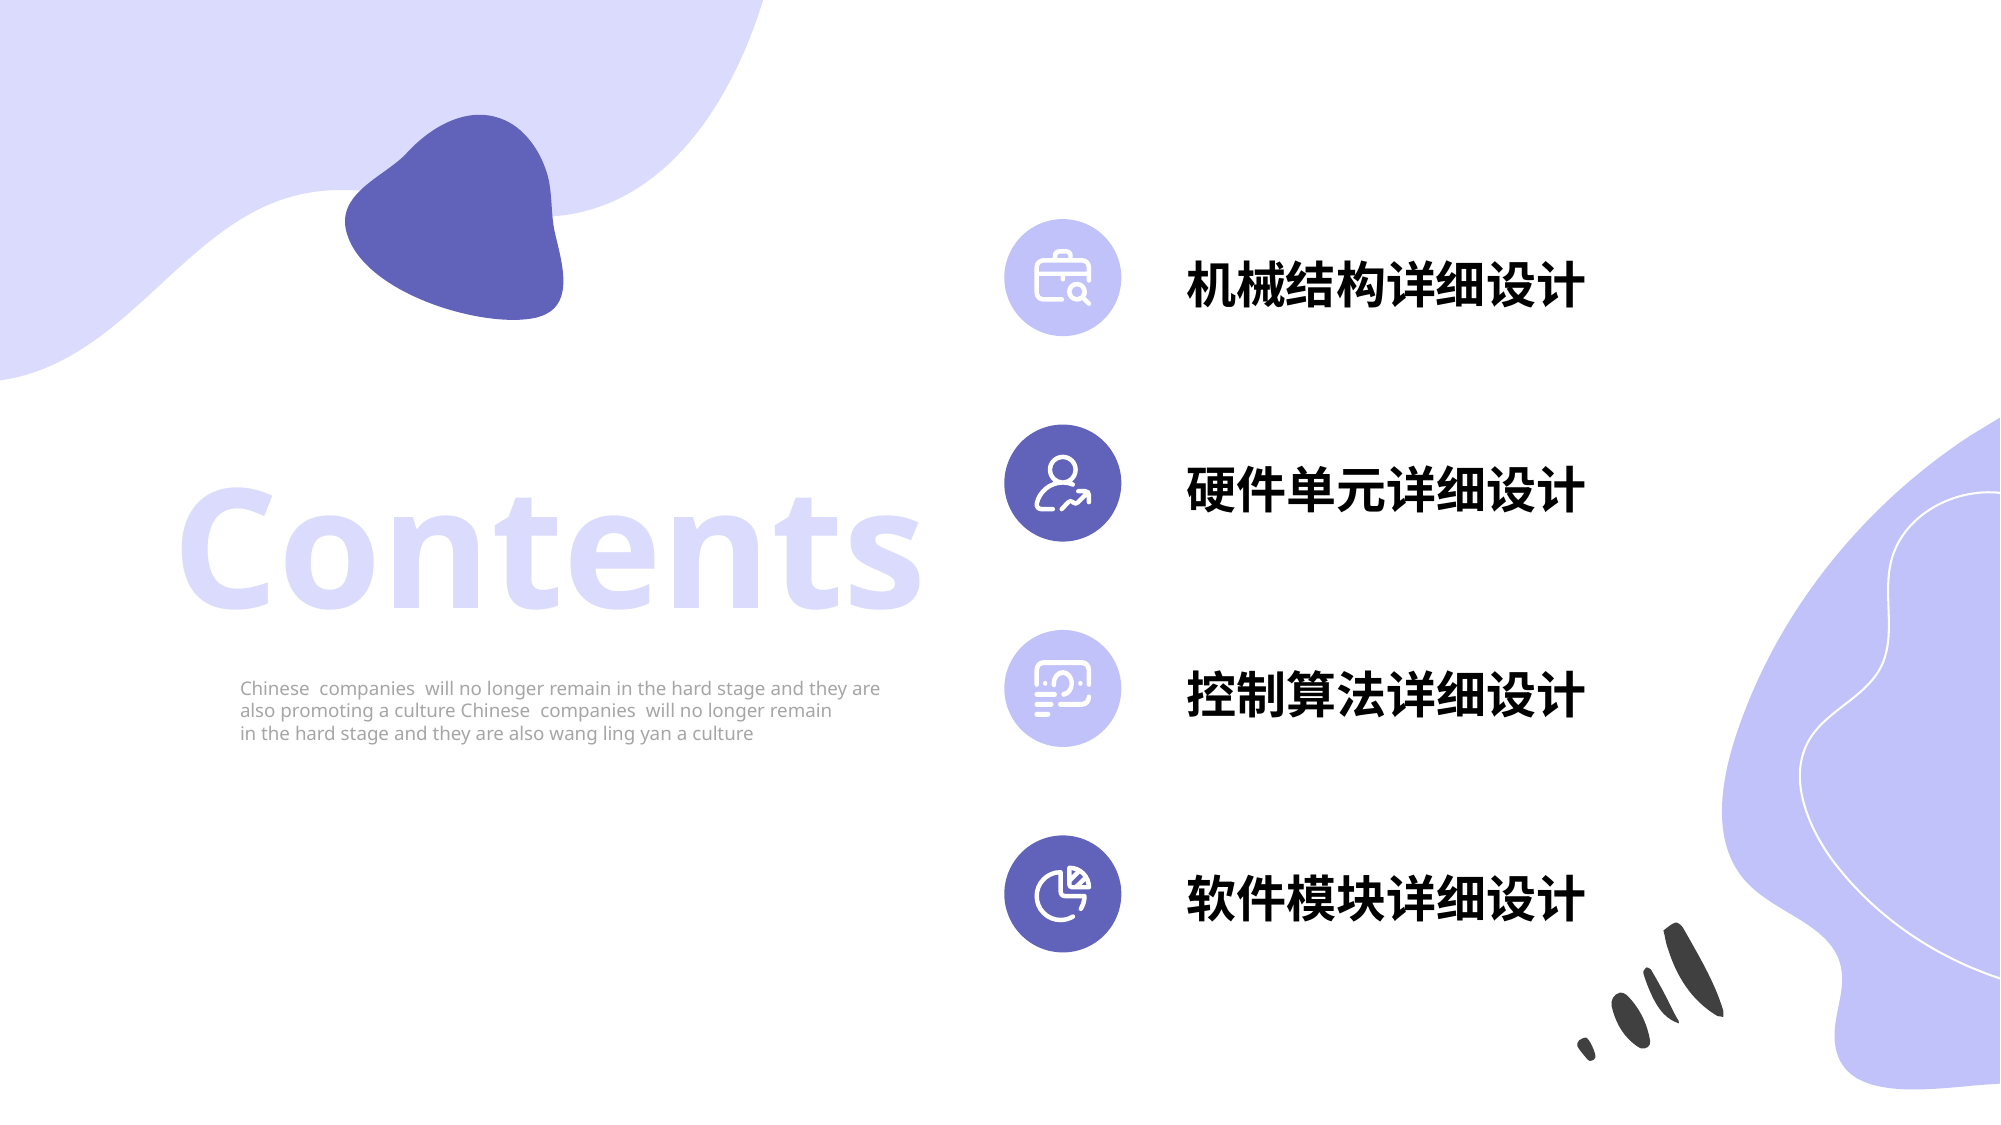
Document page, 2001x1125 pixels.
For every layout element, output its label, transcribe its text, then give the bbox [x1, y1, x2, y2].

text_box Chinese companies will no longer remain in the hard stage and they are also promoting a culture Chinese companies will no longer remain in the hard stage and they are also wang ling yan a culture [225, 669, 896, 752]
text_box [0, 0, 764, 381]
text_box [1004, 424, 1122, 542]
text_box [345, 114, 564, 320]
text_box [1799, 492, 2000, 979]
text_box [1721, 417, 2000, 1090]
text_box Contents [157, 434, 944, 649]
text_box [1576, 928, 1735, 1060]
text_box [1004, 835, 1122, 953]
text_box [1004, 219, 1122, 337]
text_box 机械结构详细设计 [1171, 246, 1620, 322]
text_box 硬件单元详细设计 [1171, 451, 1646, 526]
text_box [1004, 629, 1122, 747]
text_box 软件模块详细设计 [1171, 860, 1646, 936]
text_box 控制算法详细设计 [1171, 655, 1661, 731]
